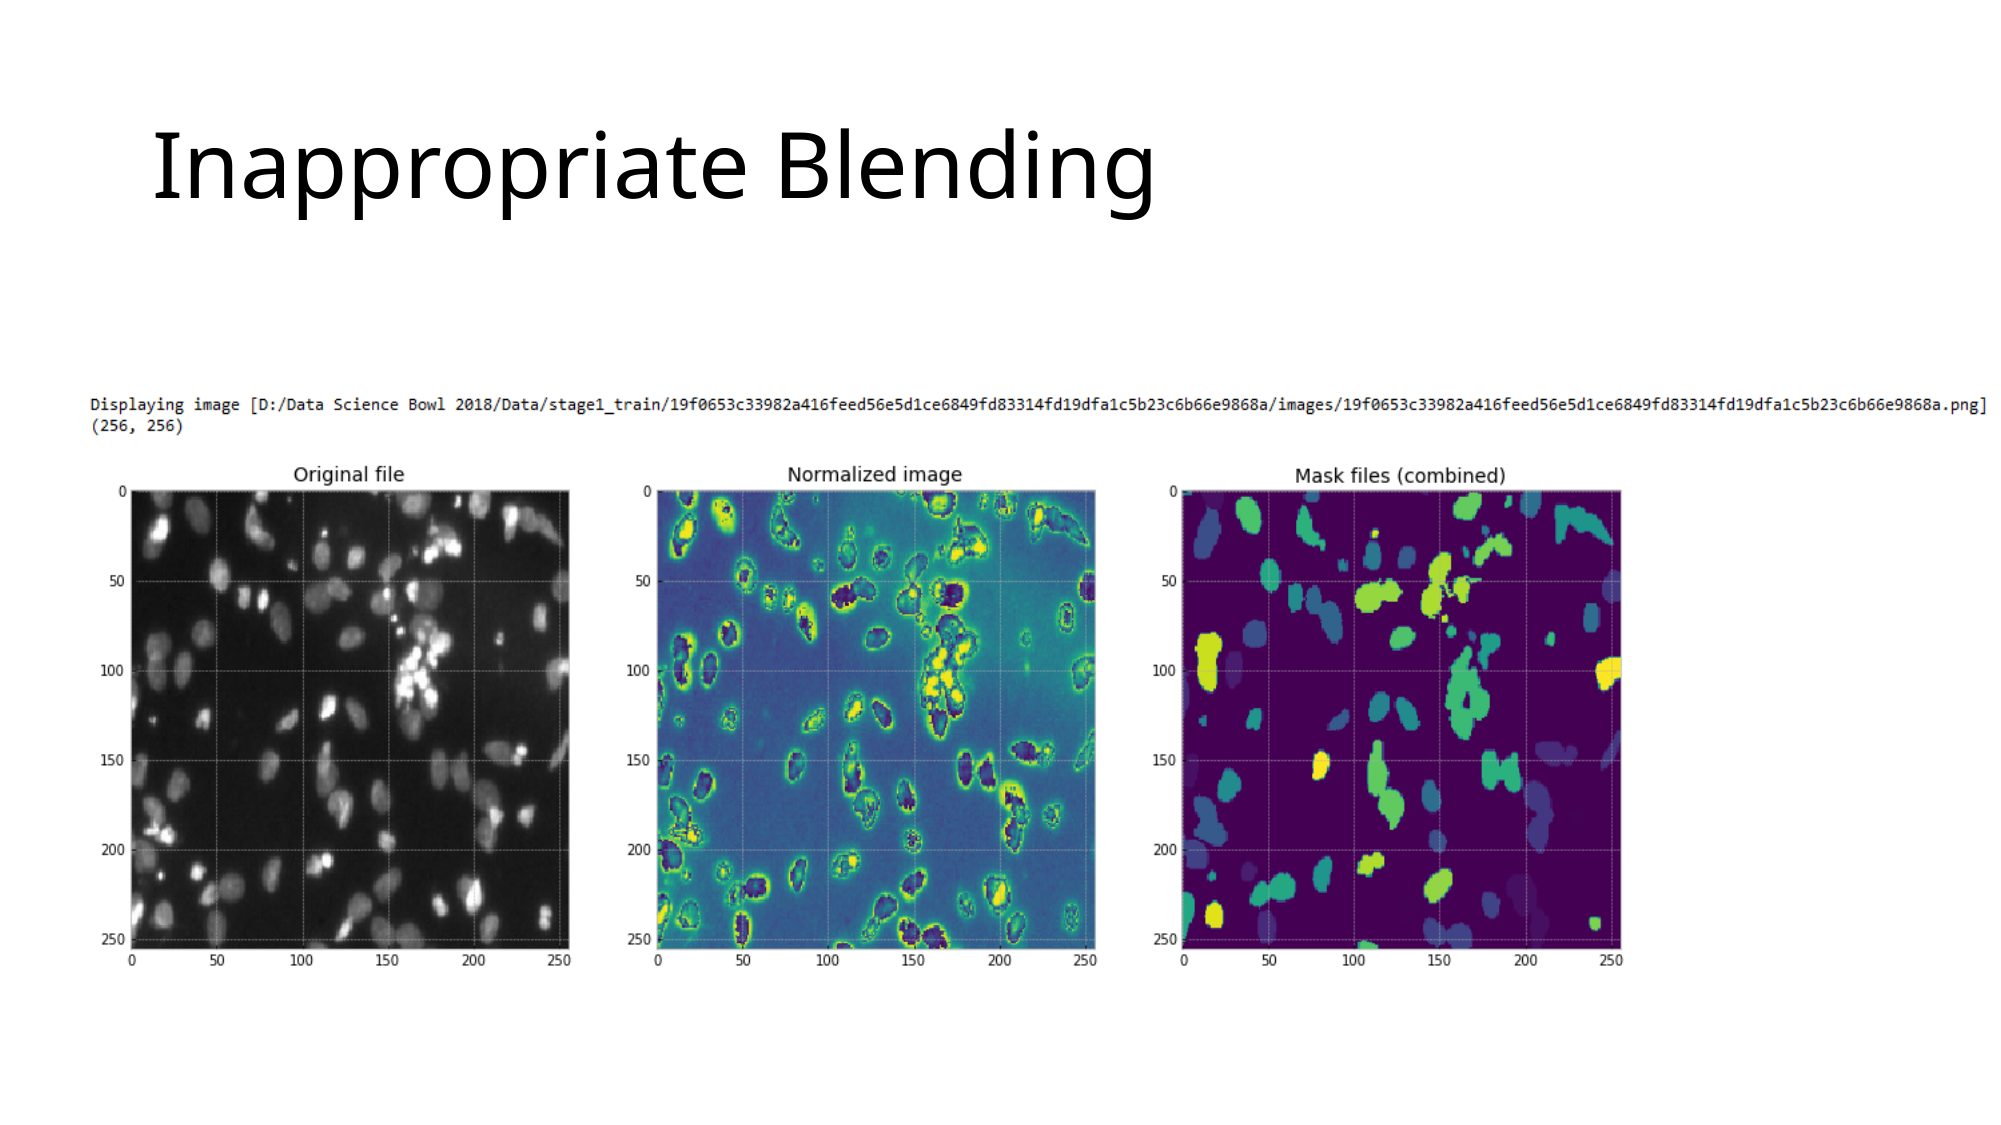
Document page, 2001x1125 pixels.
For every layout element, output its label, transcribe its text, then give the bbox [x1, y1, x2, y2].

picture [88, 392, 2000, 977]
title Inappropriate Blending [137, 59, 1863, 278]
